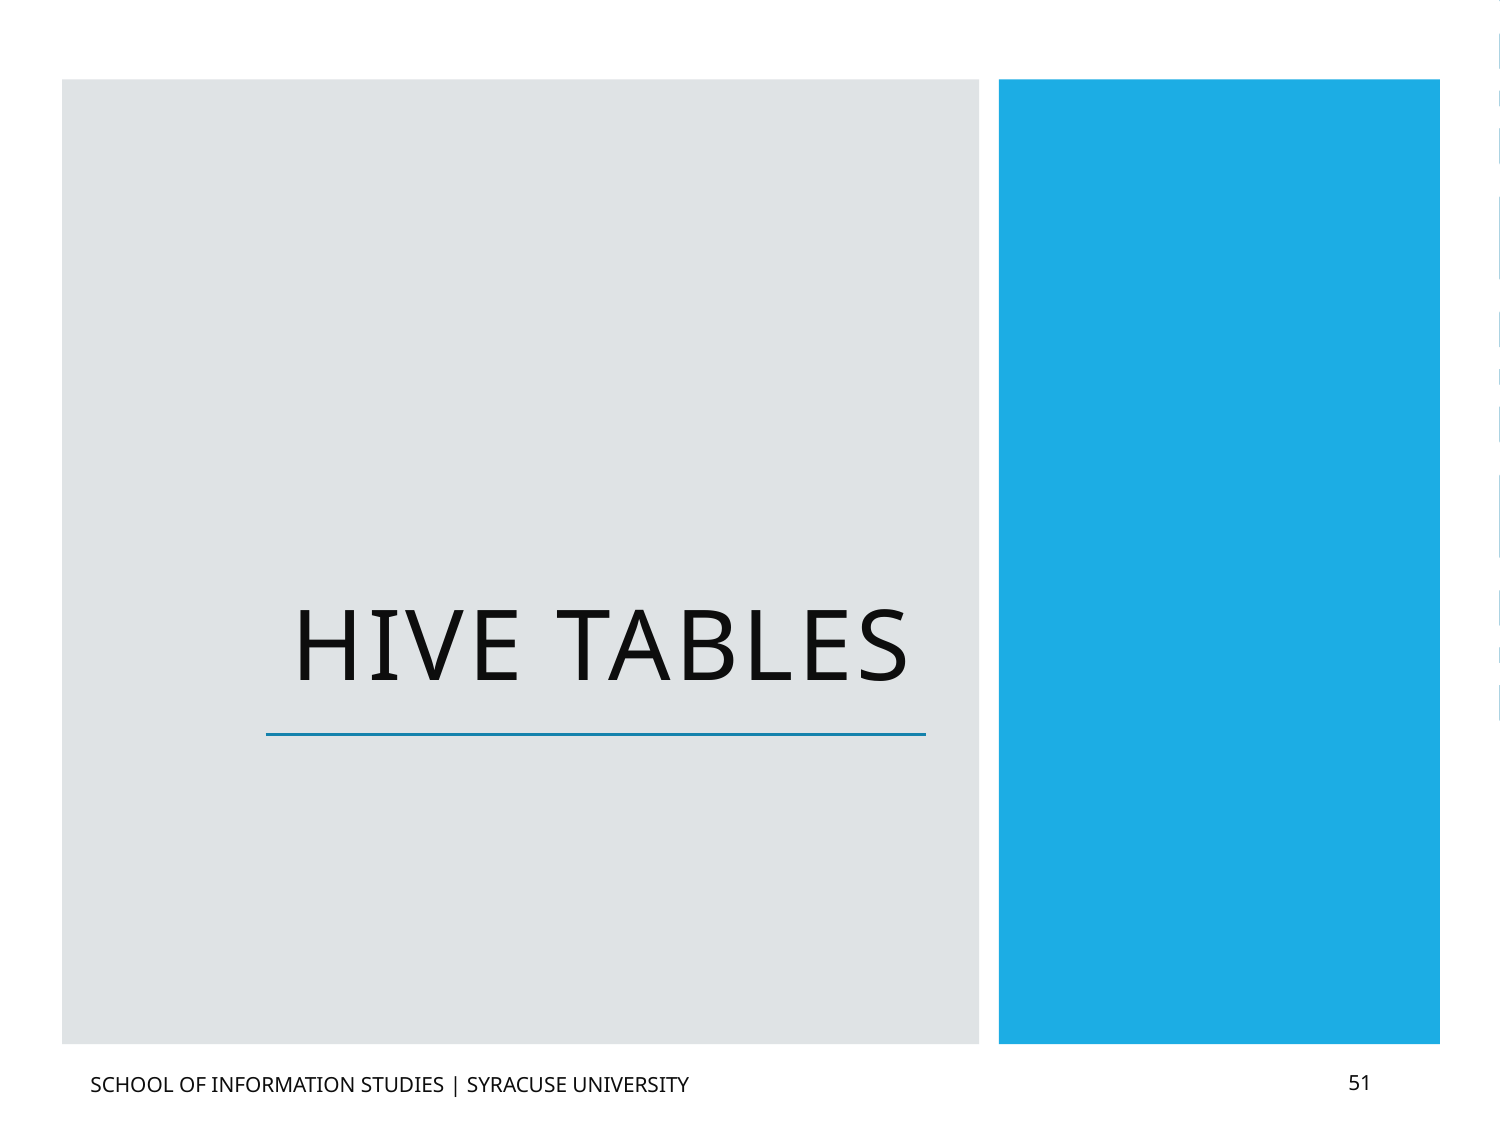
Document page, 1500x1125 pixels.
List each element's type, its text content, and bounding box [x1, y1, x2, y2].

text_box [0, 0, 1500, 1125]
title Hive Tables [121, 160, 927, 707]
footer School of Information Studies | Syracuse University [75, 1061, 737, 1107]
text_box [998, 78, 1441, 1045]
slide_number 51 [1333, 1061, 1454, 1107]
text_box [61, 78, 980, 1045]
